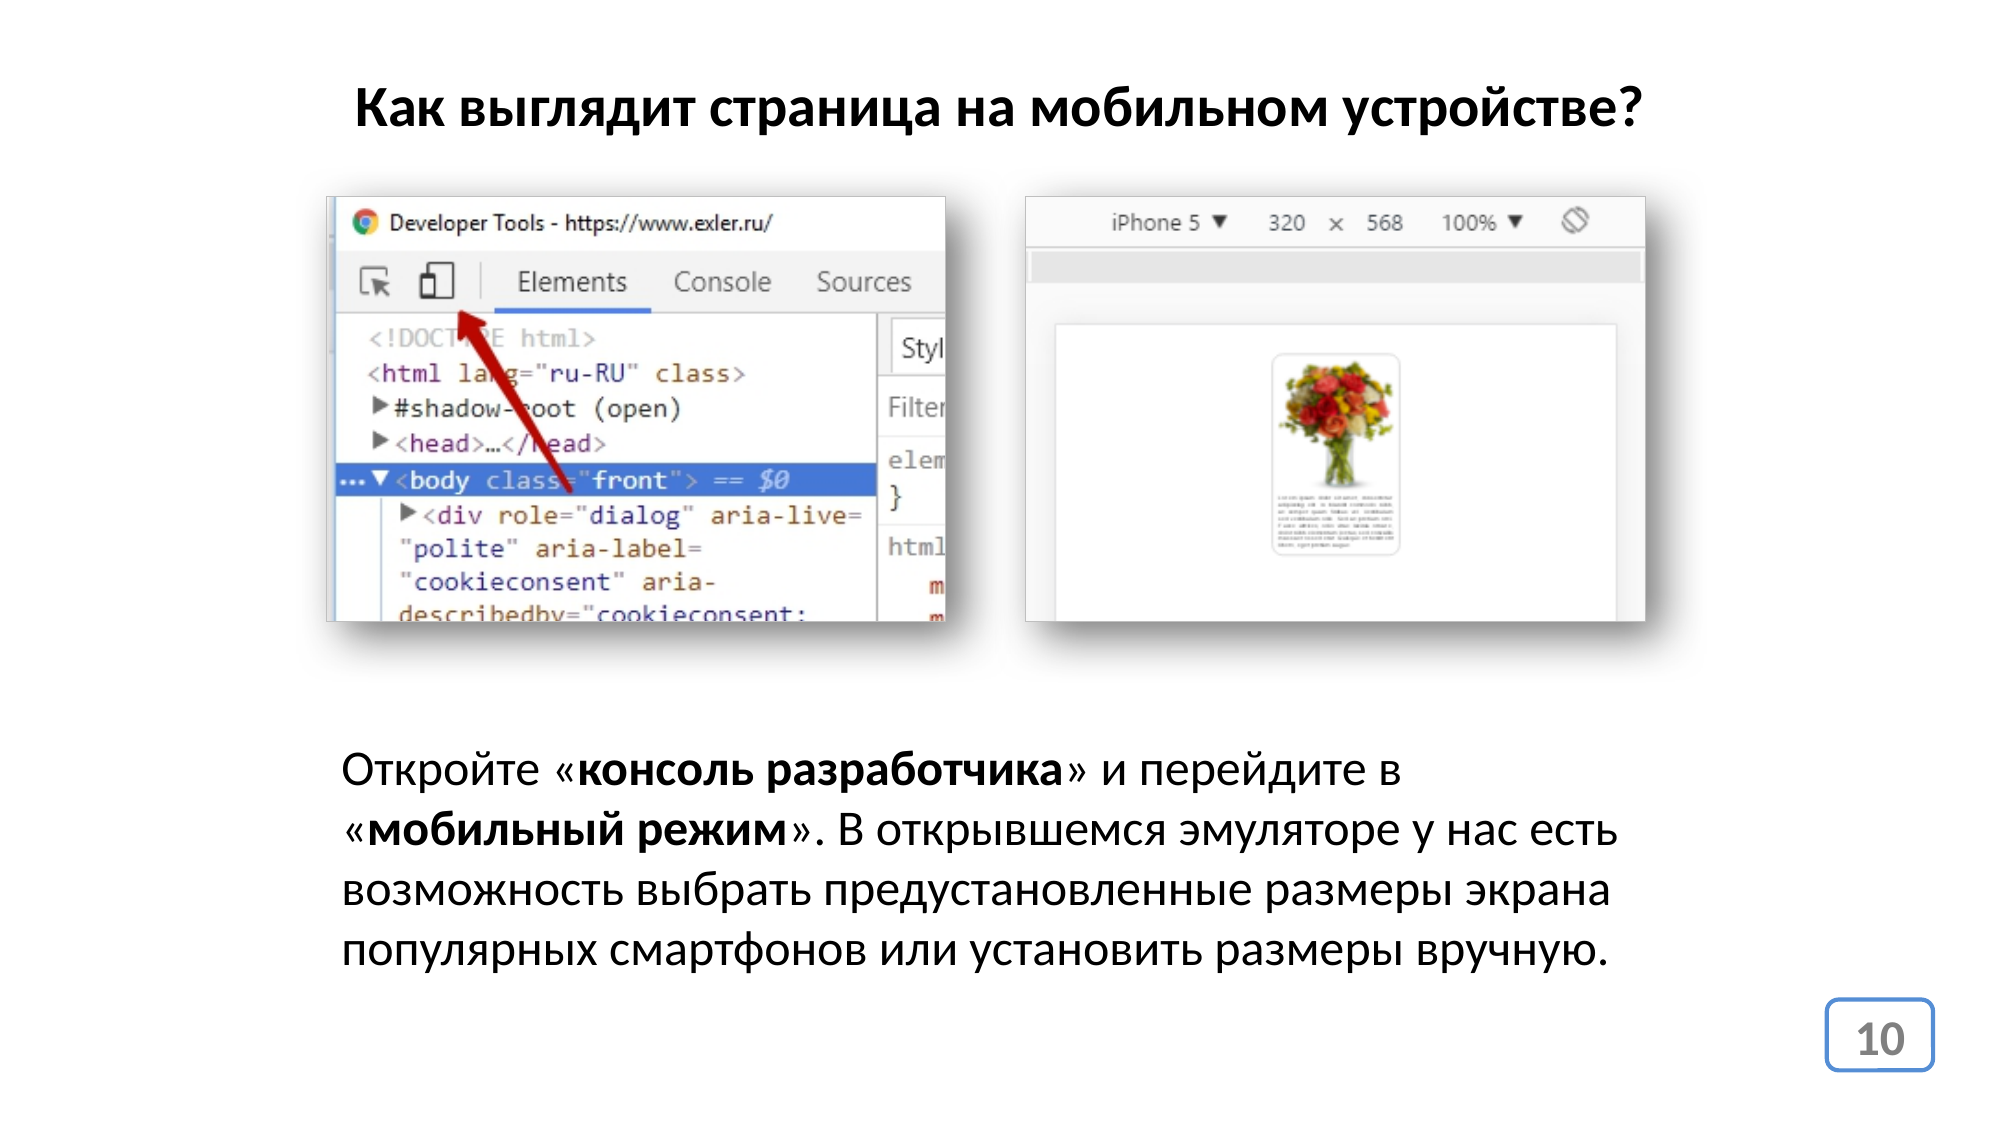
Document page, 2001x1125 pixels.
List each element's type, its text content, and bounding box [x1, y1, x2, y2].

picture [1025, 196, 1646, 622]
text_box Как выглядит страница на мобильном устройстве? [340, 61, 1660, 146]
picture [326, 196, 947, 622]
text_box 10 [1824, 997, 1936, 1073]
text_box Откройте «консоль разработчика» и перейдите в «мобильный режим». В открывшемся эмуляторе у нас есть возможность выбрать предустановленные размеры экрана популярных смартфонов или установить размеры вручную. [326, 727, 1646, 983]
